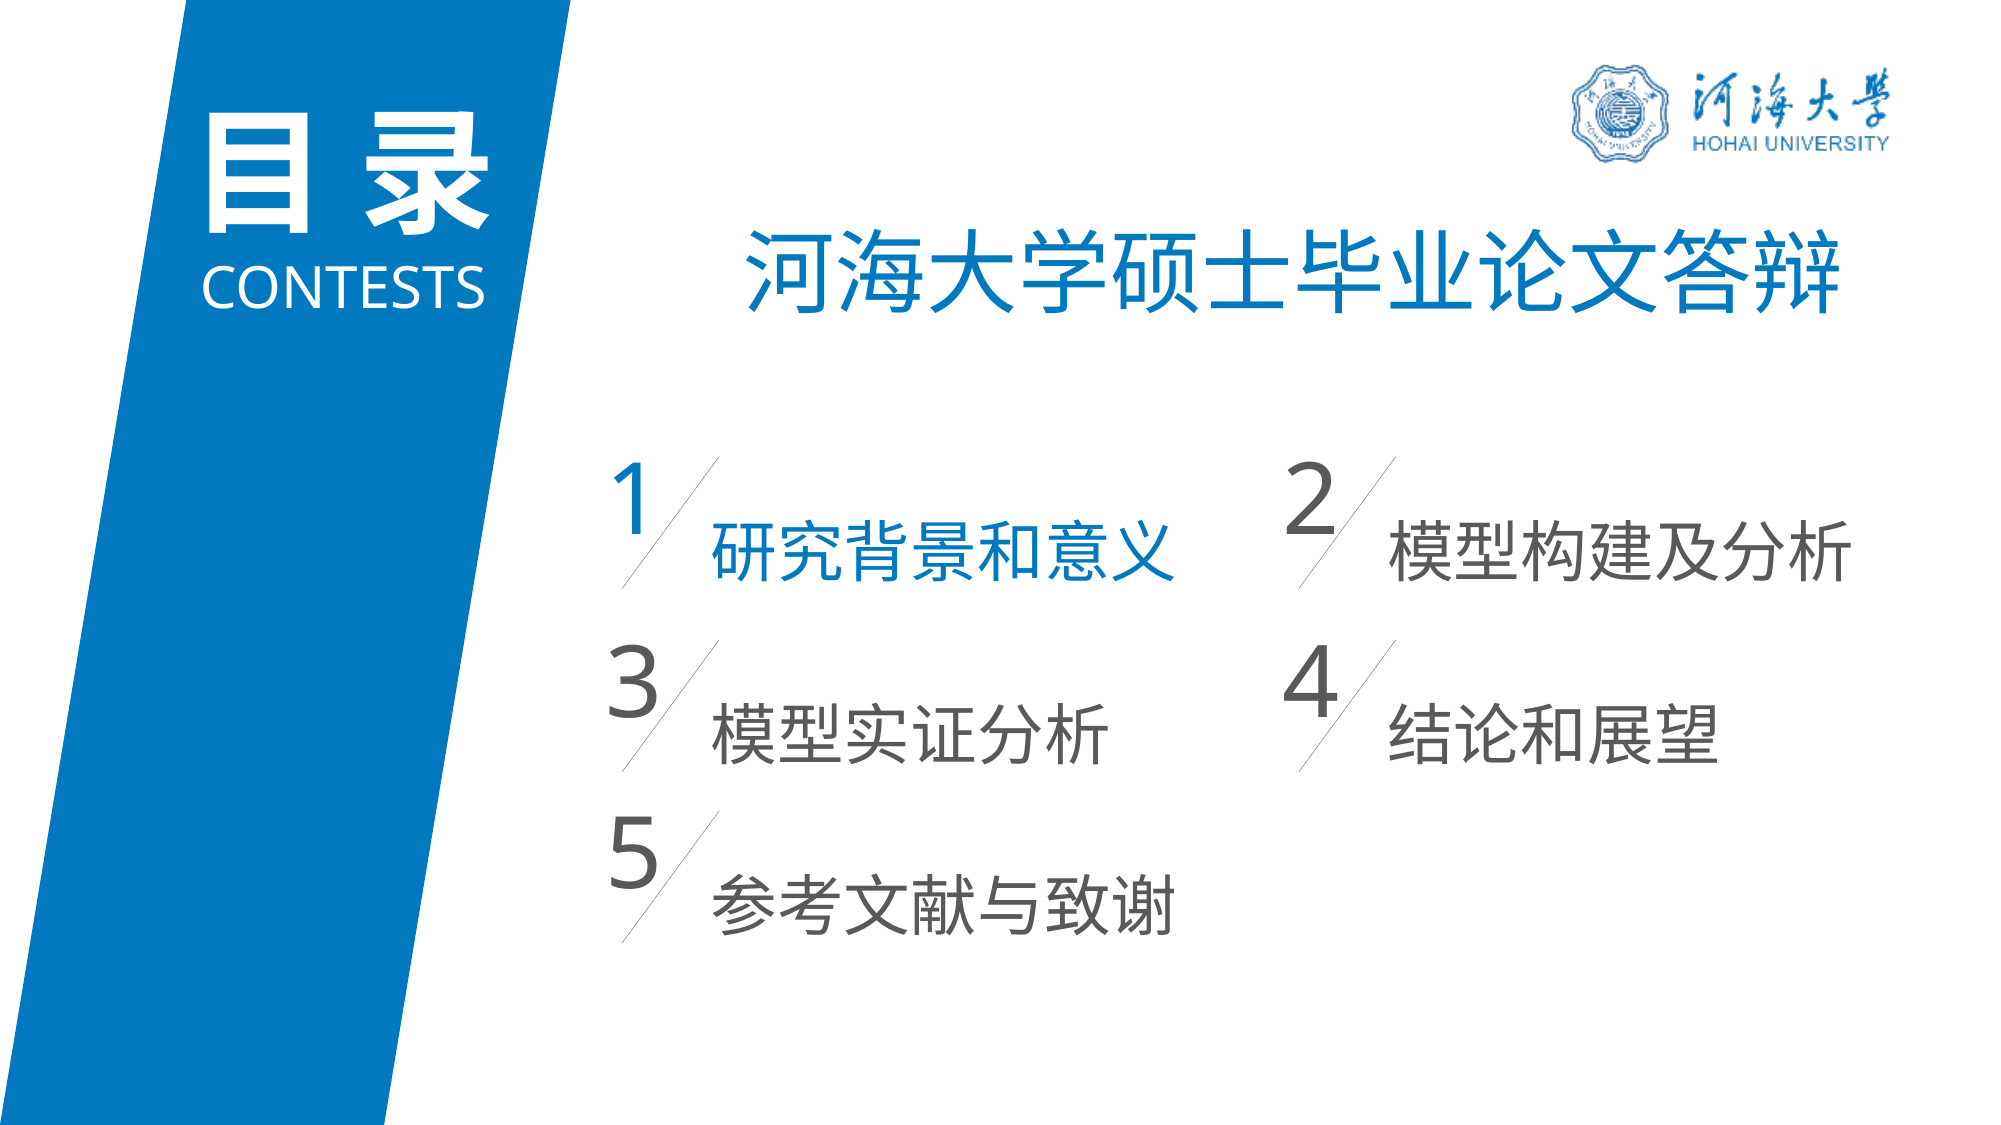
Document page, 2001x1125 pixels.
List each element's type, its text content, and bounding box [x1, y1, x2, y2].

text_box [589, 427, 1266, 598]
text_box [589, 610, 1266, 781]
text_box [589, 781, 1392, 953]
text_box [0, 236, 521, 1125]
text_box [1266, 427, 2000, 598]
text_box 河海大学硕士毕业论文答辩 [589, 207, 1859, 333]
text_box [1562, 56, 1926, 171]
text_box 目 录 CONTESTS [146, 94, 541, 310]
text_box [1266, 610, 2000, 782]
text_box [169, 0, 572, 185]
